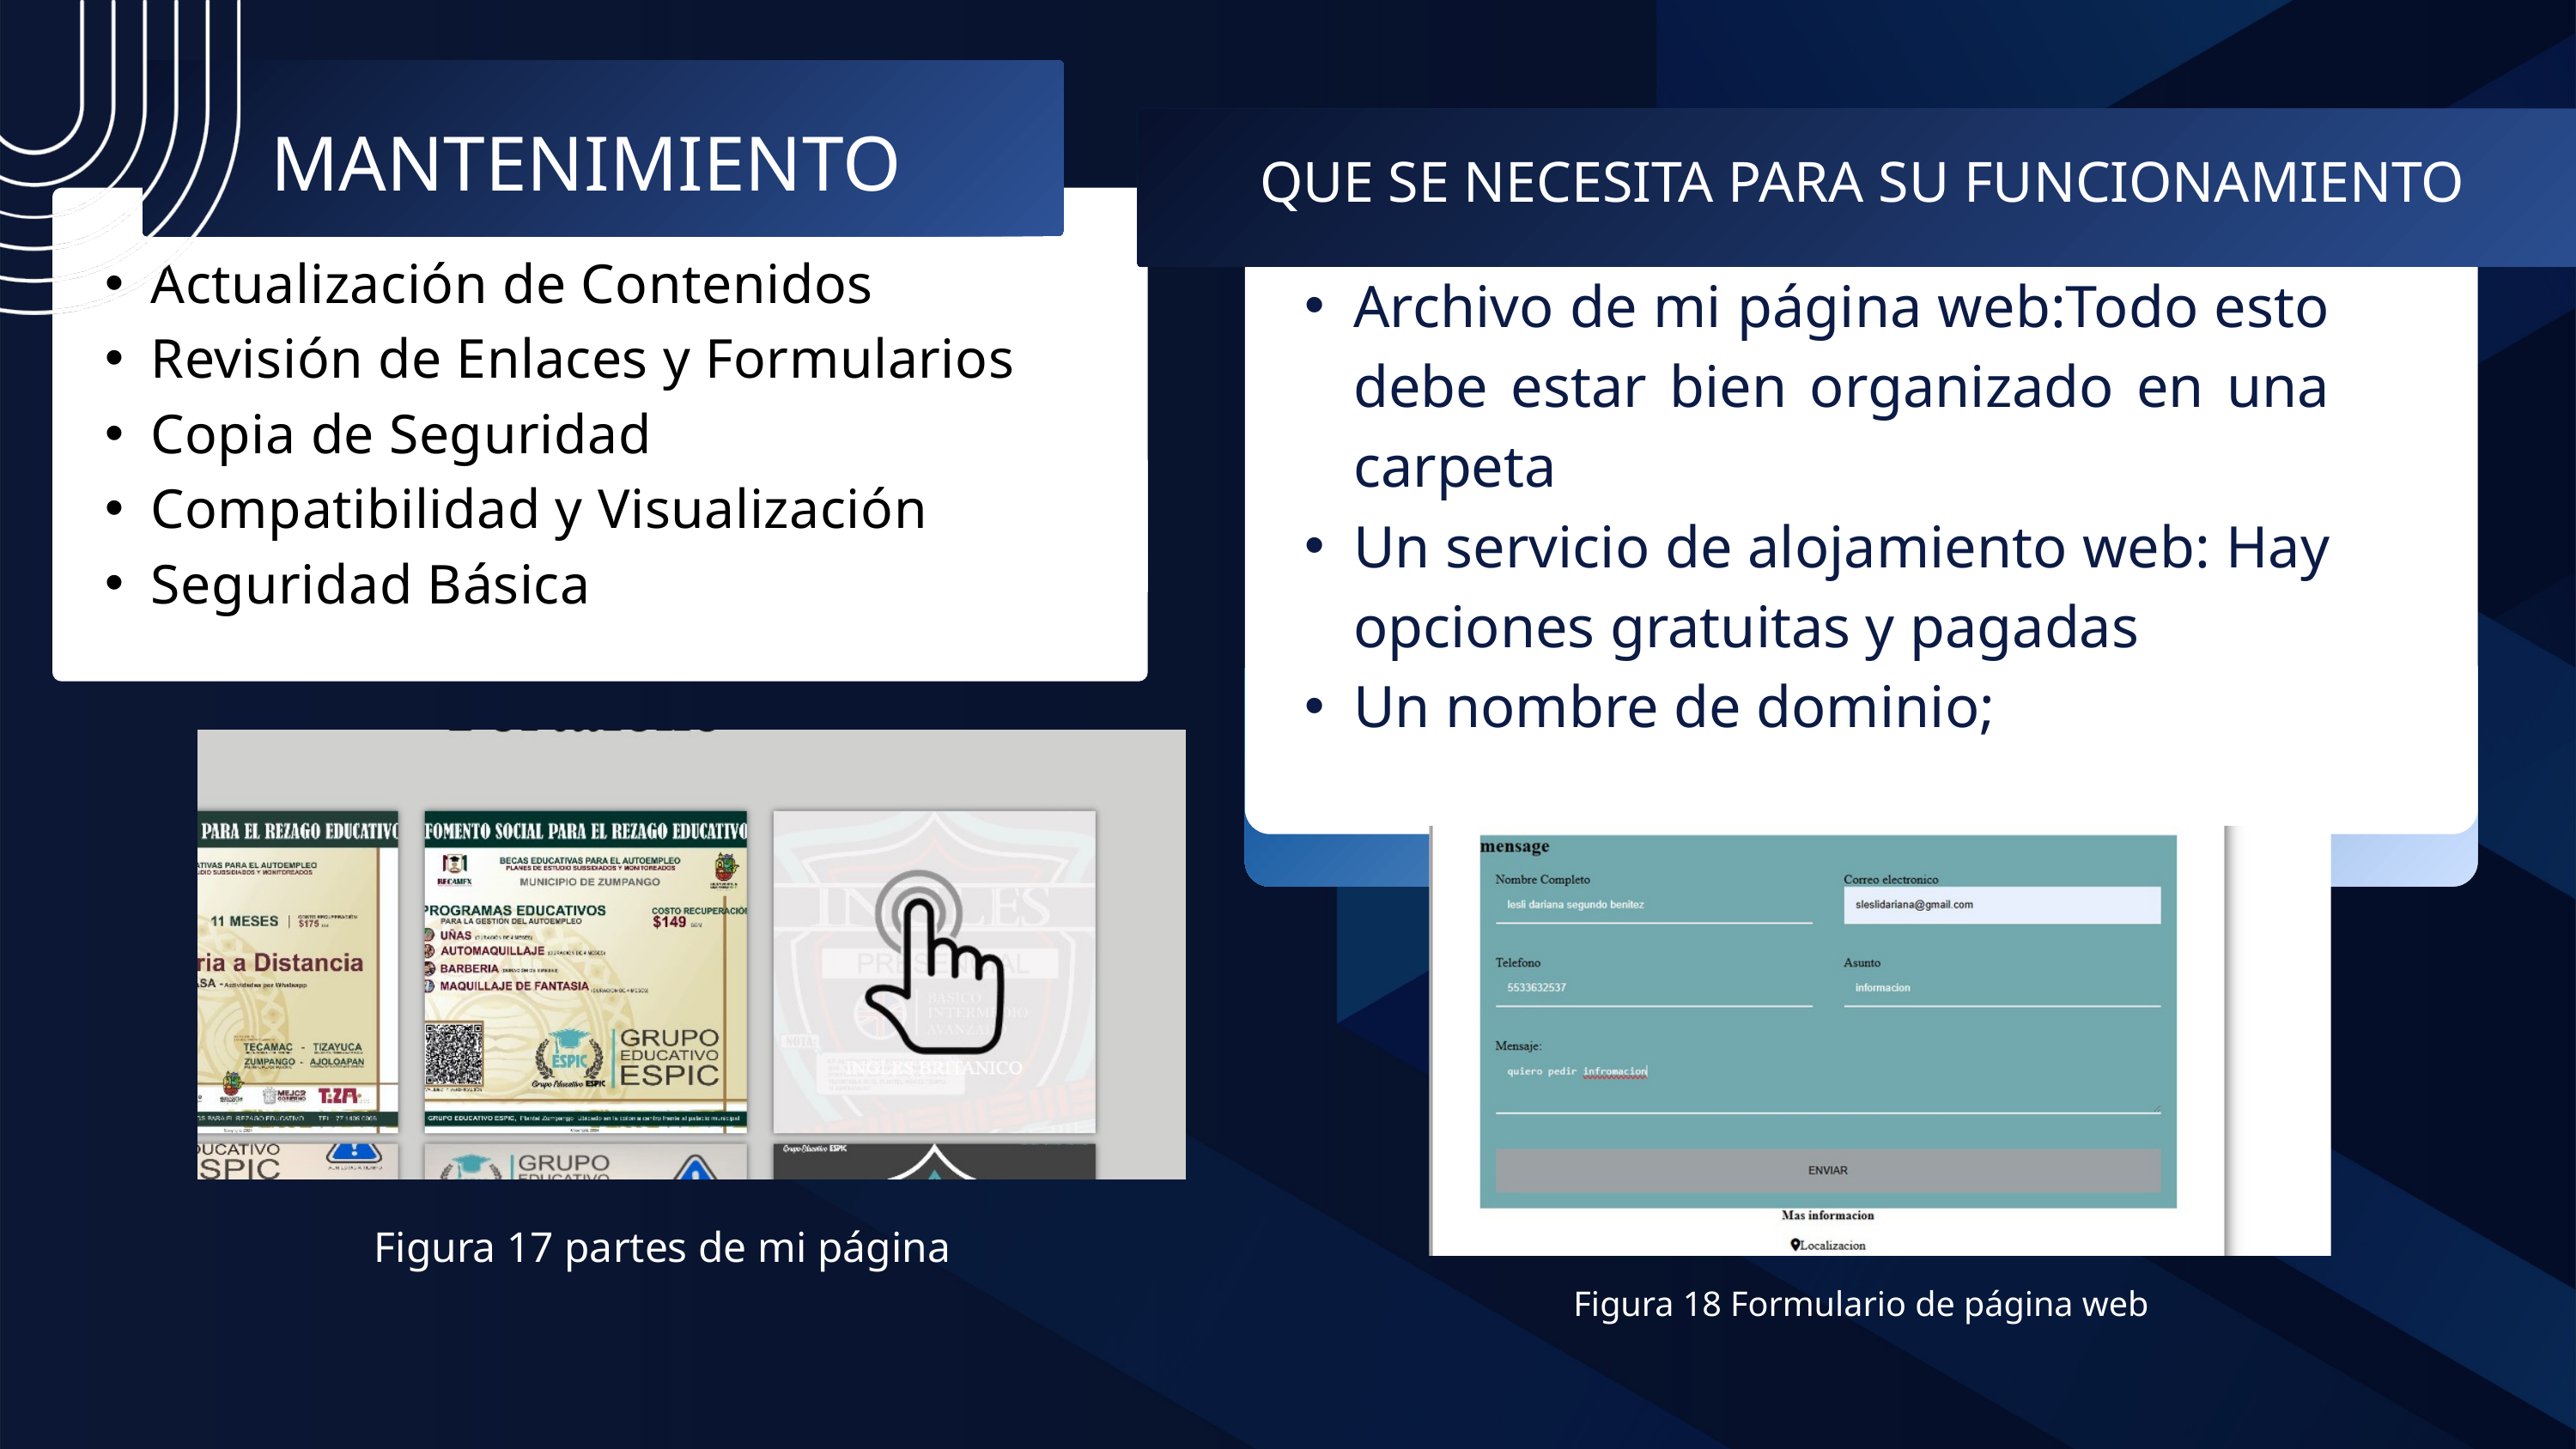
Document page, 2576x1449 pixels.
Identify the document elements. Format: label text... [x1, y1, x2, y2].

text_box [1429, 894, 2331, 1256]
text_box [1244, 276, 2478, 887]
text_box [52, 187, 1148, 682]
text_box Figura 18 Formulario de página web [1563, 1276, 2160, 1324]
text_box [241, 0, 2576, 186]
text_box [197, 730, 1186, 1179]
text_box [142, 59, 1065, 237]
text_box [0, 0, 241, 315]
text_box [1137, 108, 2576, 267]
text_box Figura 17 partes de mi página [367, 1212, 969, 1270]
text_box [0, 276, 2576, 1449]
